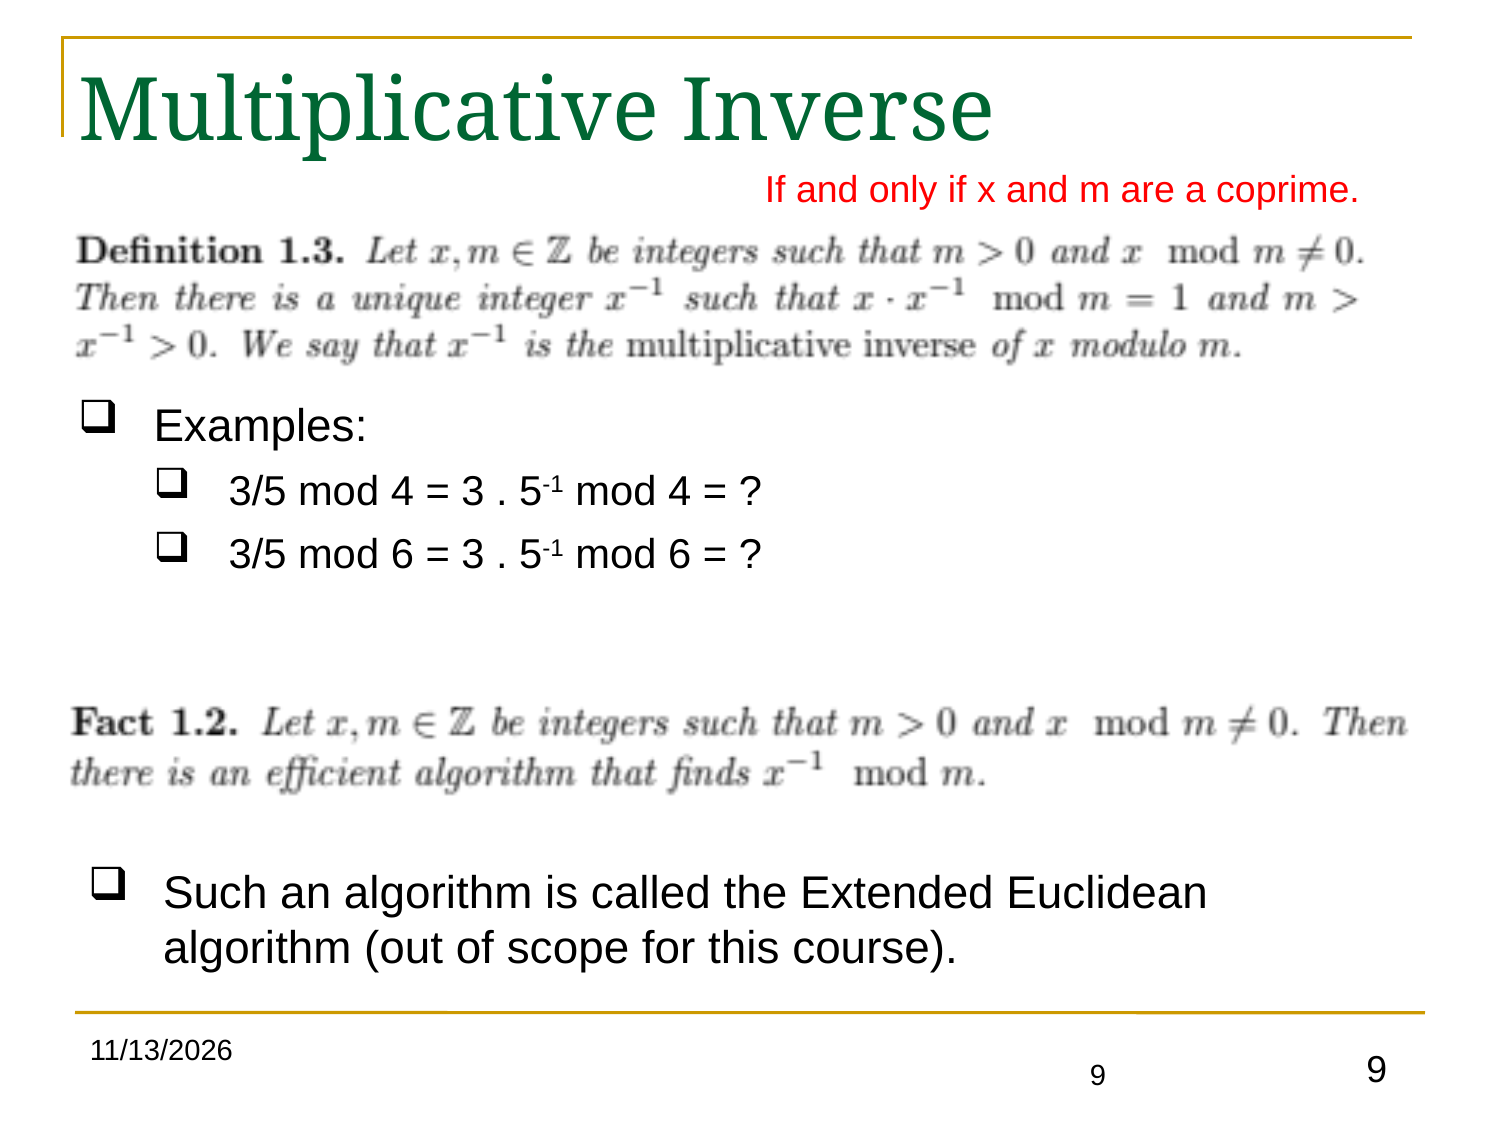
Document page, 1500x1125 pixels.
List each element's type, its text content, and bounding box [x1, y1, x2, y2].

text_box If and only if x and m are a coprime. [749, 158, 1463, 218]
title Multiplicative Inverse [63, 45, 1425, 174]
picture [69, 220, 1365, 375]
text_box Examples: 3/5 mod 4 = 3 . 5-1 mod 4 = ? 3/5 mod 6 = 3 . 5-1 mod 6 = ? [63, 387, 1414, 544]
text_box 9 [1351, 1023, 1424, 1098]
slide_number 9 [1074, 1024, 1425, 1099]
list Such an algorithm is called the Extended Euclidean algorithm (out of scope for this course). [73, 854, 1424, 1003]
picture [63, 685, 1413, 797]
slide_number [75, 1024, 425, 1099]
